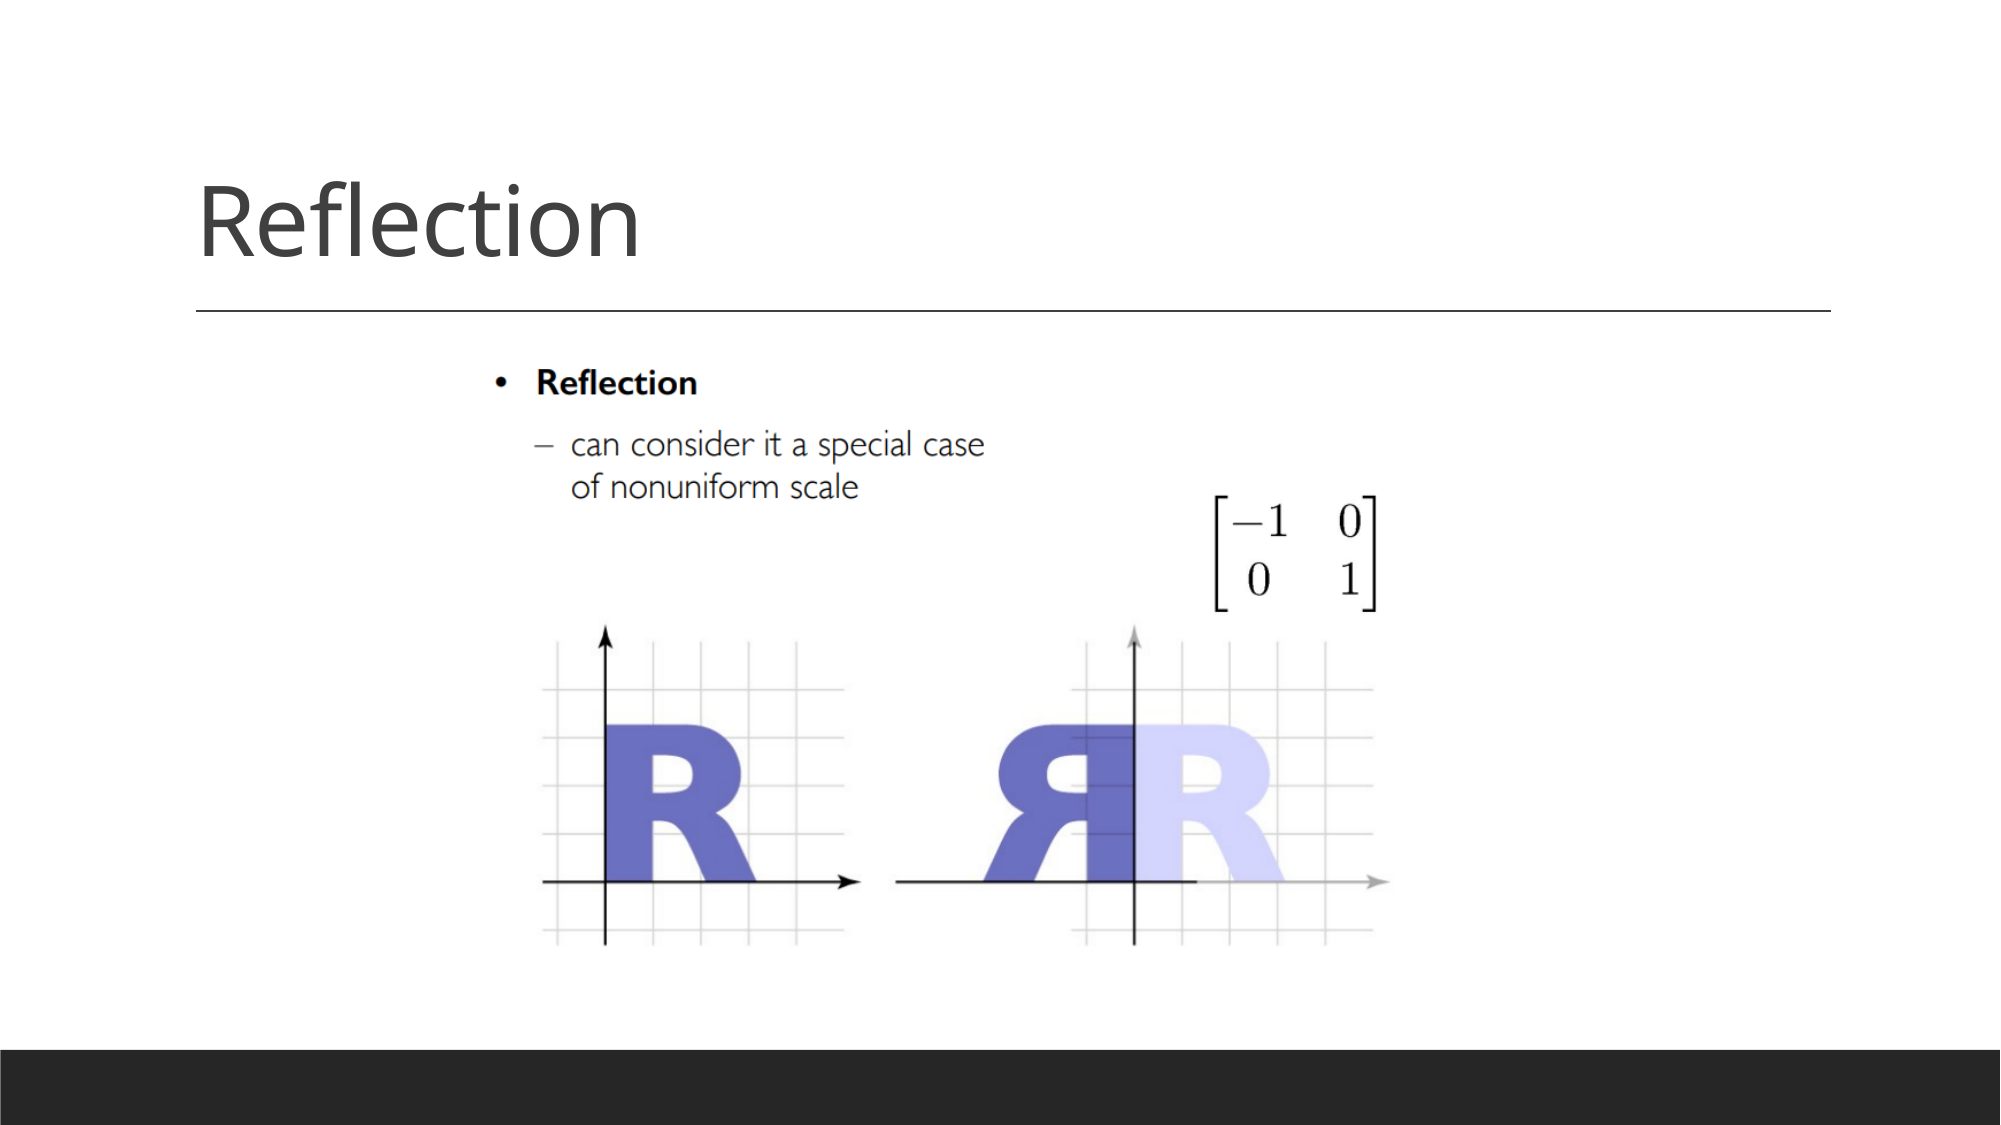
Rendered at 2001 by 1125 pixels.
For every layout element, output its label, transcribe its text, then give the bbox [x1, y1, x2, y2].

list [469, 345, 1541, 964]
title Reflection [180, 47, 1830, 285]
